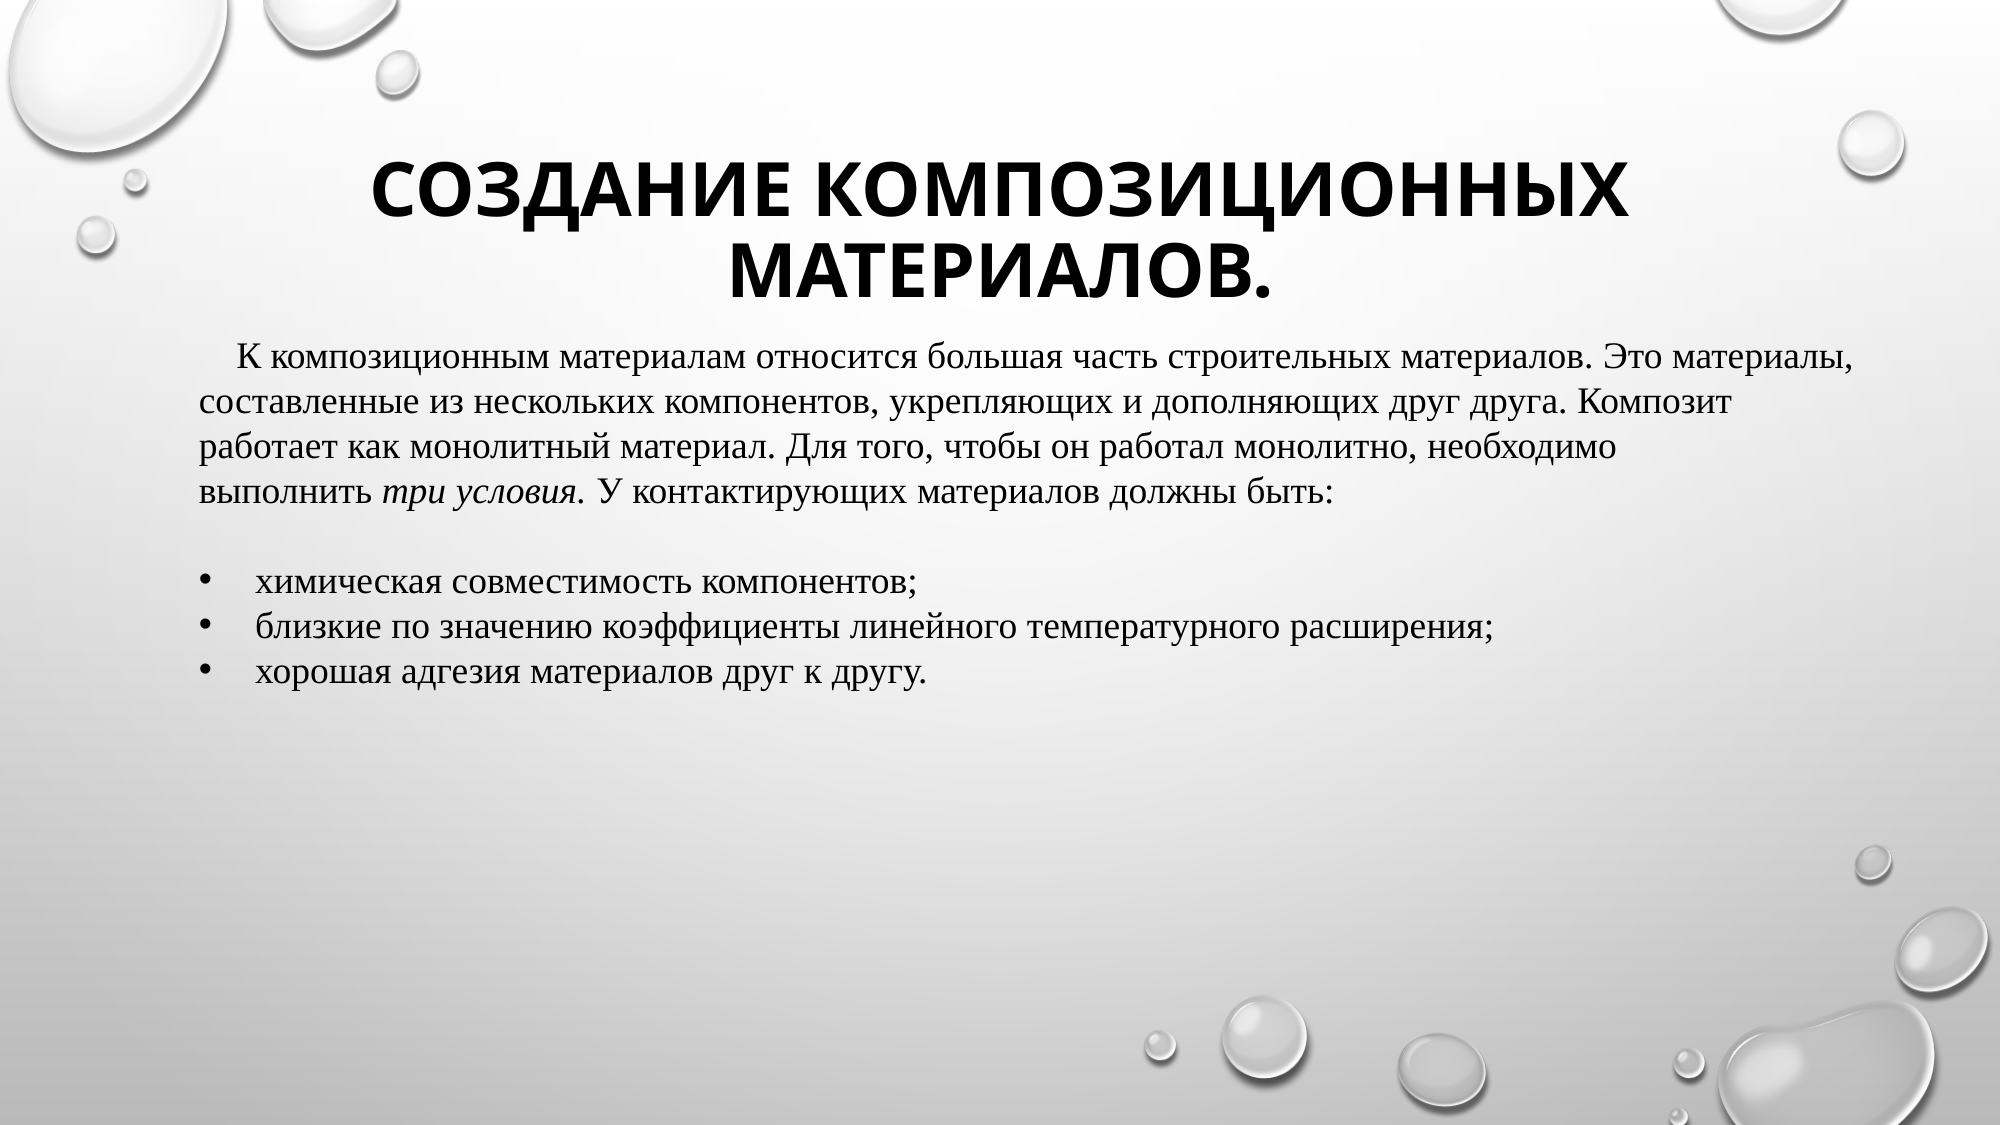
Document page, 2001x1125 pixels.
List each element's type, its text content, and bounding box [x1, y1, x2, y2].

picture [0, 0, 2000, 1125]
title Создание композиционных материалов. [149, 101, 1851, 364]
text_box К композиционным материалам относится большая часть строительных материалов. Это материалы, составленные из нескольких компонентов, укрепляющих и дополняющих друг друга. Композит работает как монолитный материал. Для того, чтобы он работал монолитно, необходимо выполнить три условия. У контактирующих материалов должны быть: химическая совместимость компонентов; близкие по значению коэффициенты линейного температурного расширения; хорошая адгезия материалов друг к другу. [184, 323, 1878, 788]
